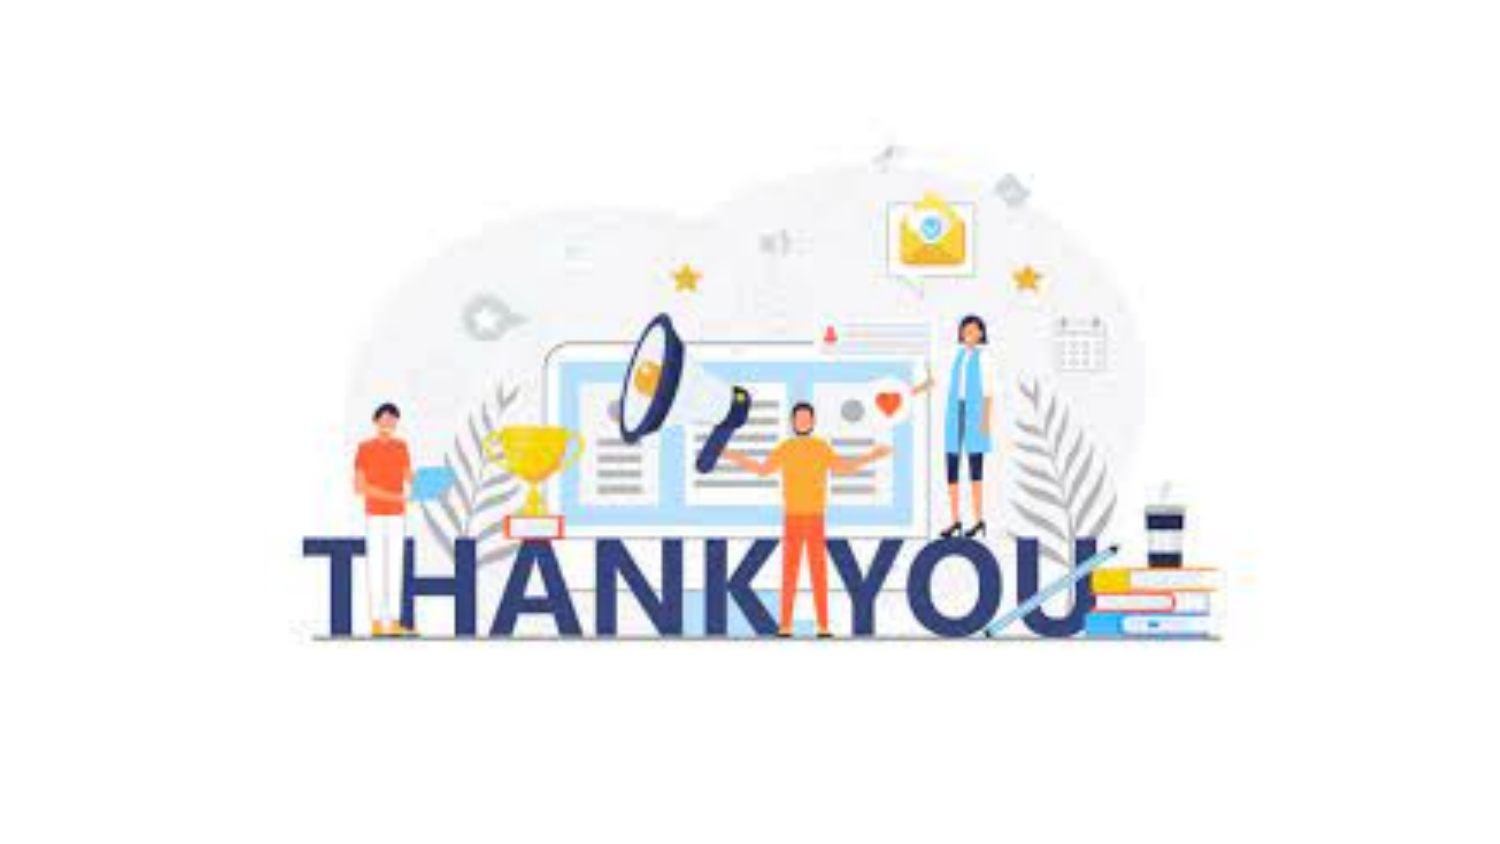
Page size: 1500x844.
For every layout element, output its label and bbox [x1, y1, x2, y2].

picture [263, 91, 1263, 699]
